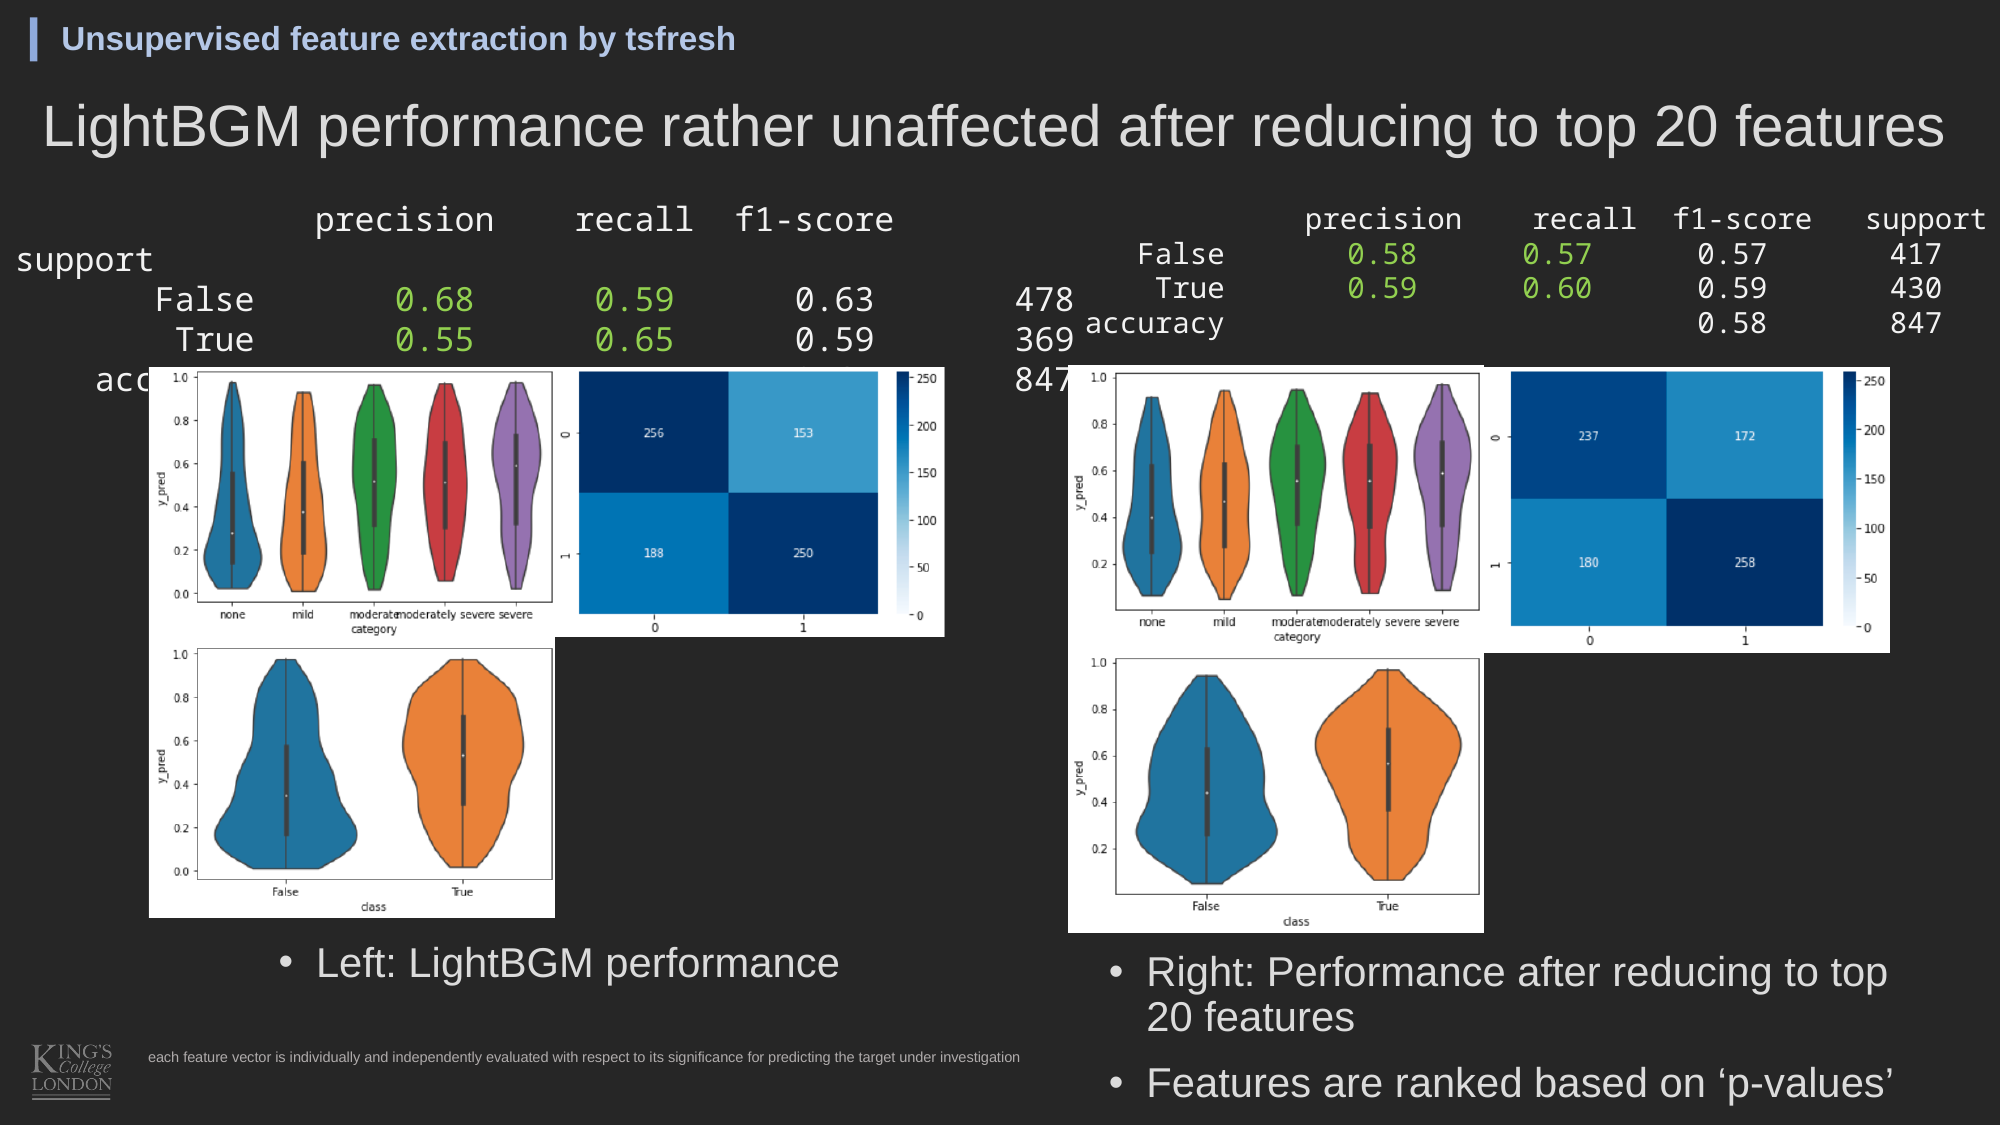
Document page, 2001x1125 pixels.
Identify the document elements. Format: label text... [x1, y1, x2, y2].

list Right: Performance after reducing to top 20 features Features are ranked based on ‘p-values’ [1094, 943, 1921, 1030]
picture [148, 367, 945, 918]
title LightBGM performance rather unaffected after reducing to top 20 features [27, 89, 1969, 189]
picture [1068, 365, 1890, 933]
text_box Left: LightBGM performance [263, 933, 1204, 1052]
list each feature vector is individually and independently evaluated with respect to its significance for predicting the target under investigation [133, 1043, 1461, 1103]
text_box precision recall f1-score support False 0.58 0.57 0.57 417 True 0.59 0.60 0.59 430 accuracy 0.58 847 [999, 192, 2000, 348]
text_box precision recall f1-score support False 0.68 0.59 0.63 478 True 0.55 0.65 0.59 369 accuracy 0.61 847 [0, 190, 1110, 406]
picture [31, 1044, 112, 1100]
list Unsupervised feature extraction by tsfresh [46, 17, 1969, 62]
